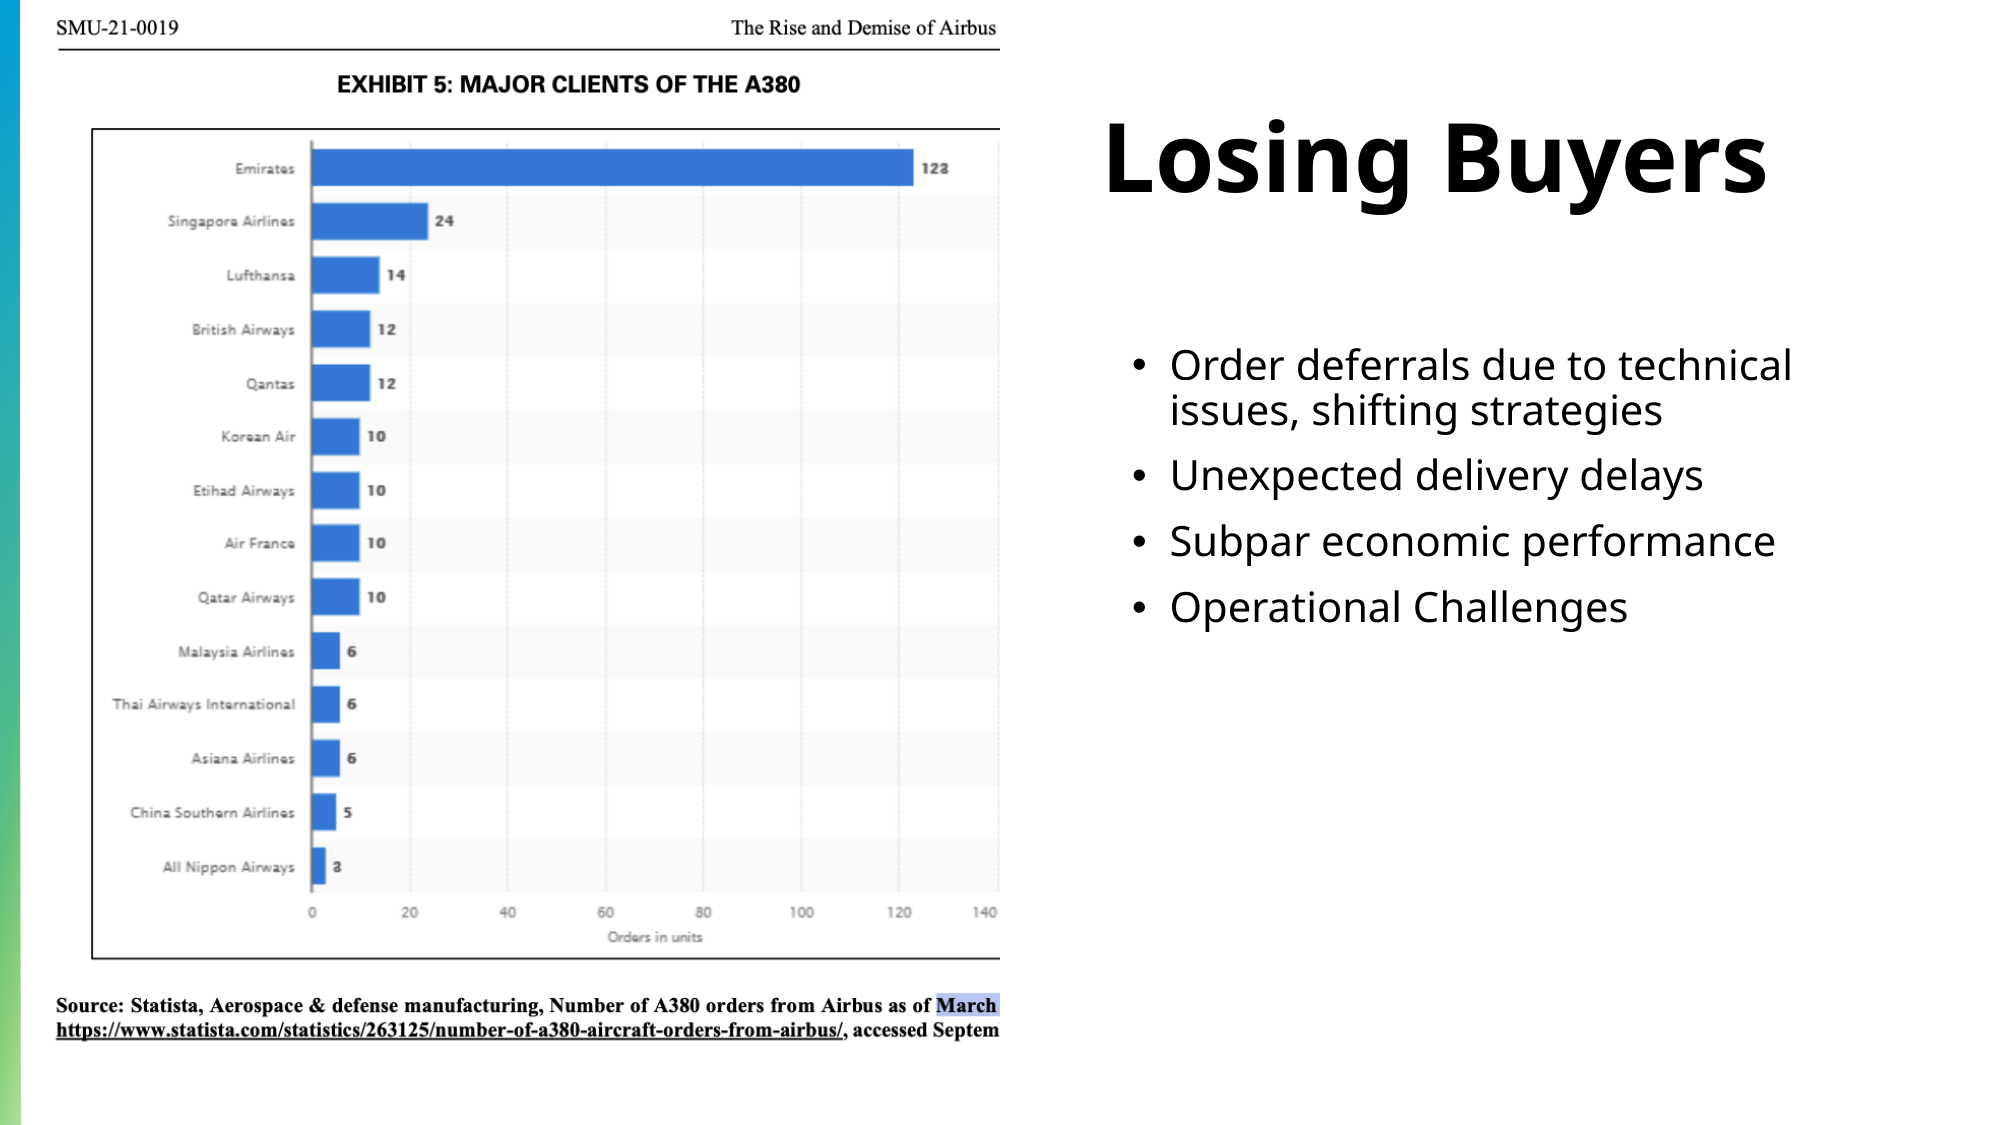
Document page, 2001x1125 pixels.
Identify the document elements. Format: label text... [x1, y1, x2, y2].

title Losing Buyers [1086, 66, 1824, 222]
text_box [0, 0, 21, 1125]
picture [21, 0, 1000, 1125]
list Order deferrals due to technical issues, shifting strategies Unexpected delivery delays Subpar economic performance Operational Challenges [1107, 336, 1845, 902]
